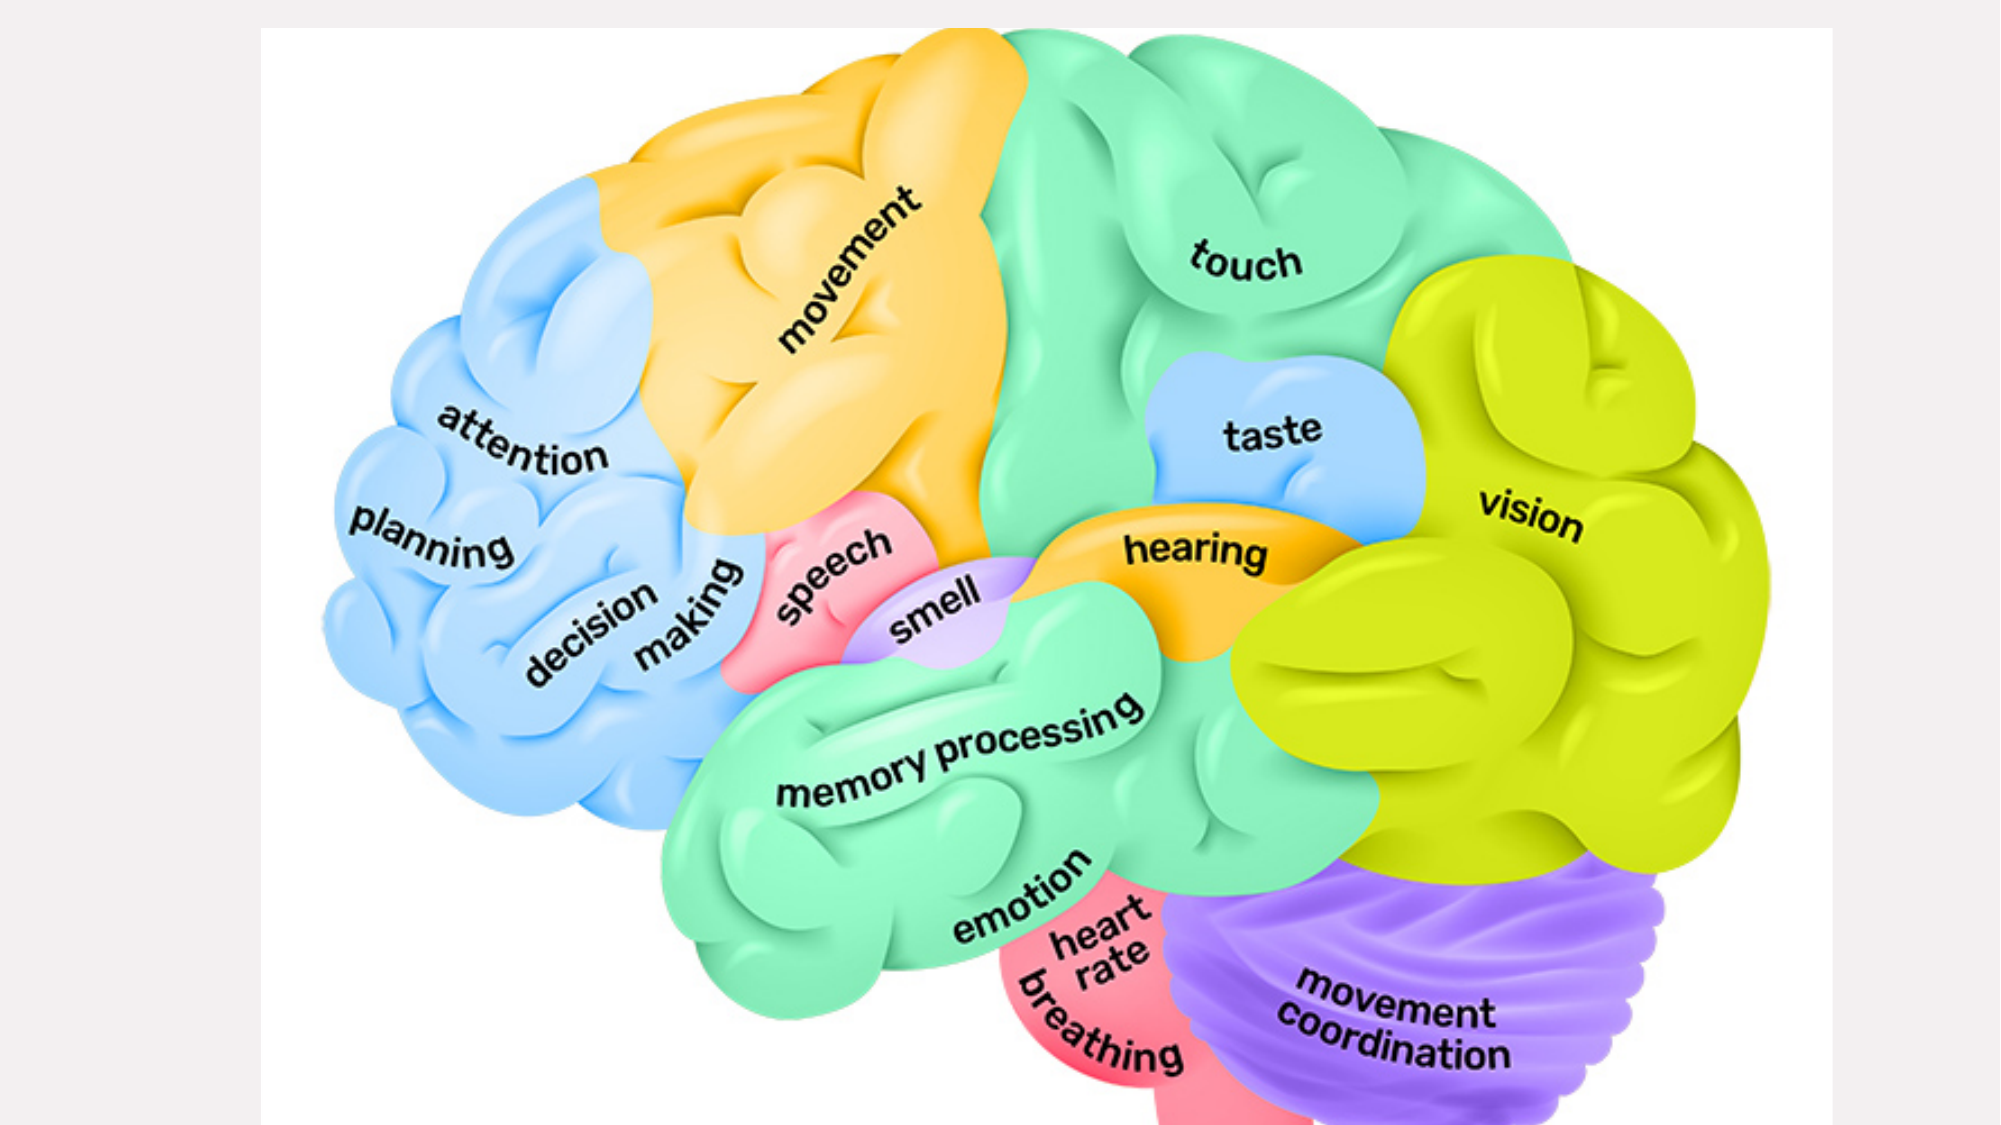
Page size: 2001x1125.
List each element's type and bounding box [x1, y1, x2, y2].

picture [260, 28, 1833, 1125]
